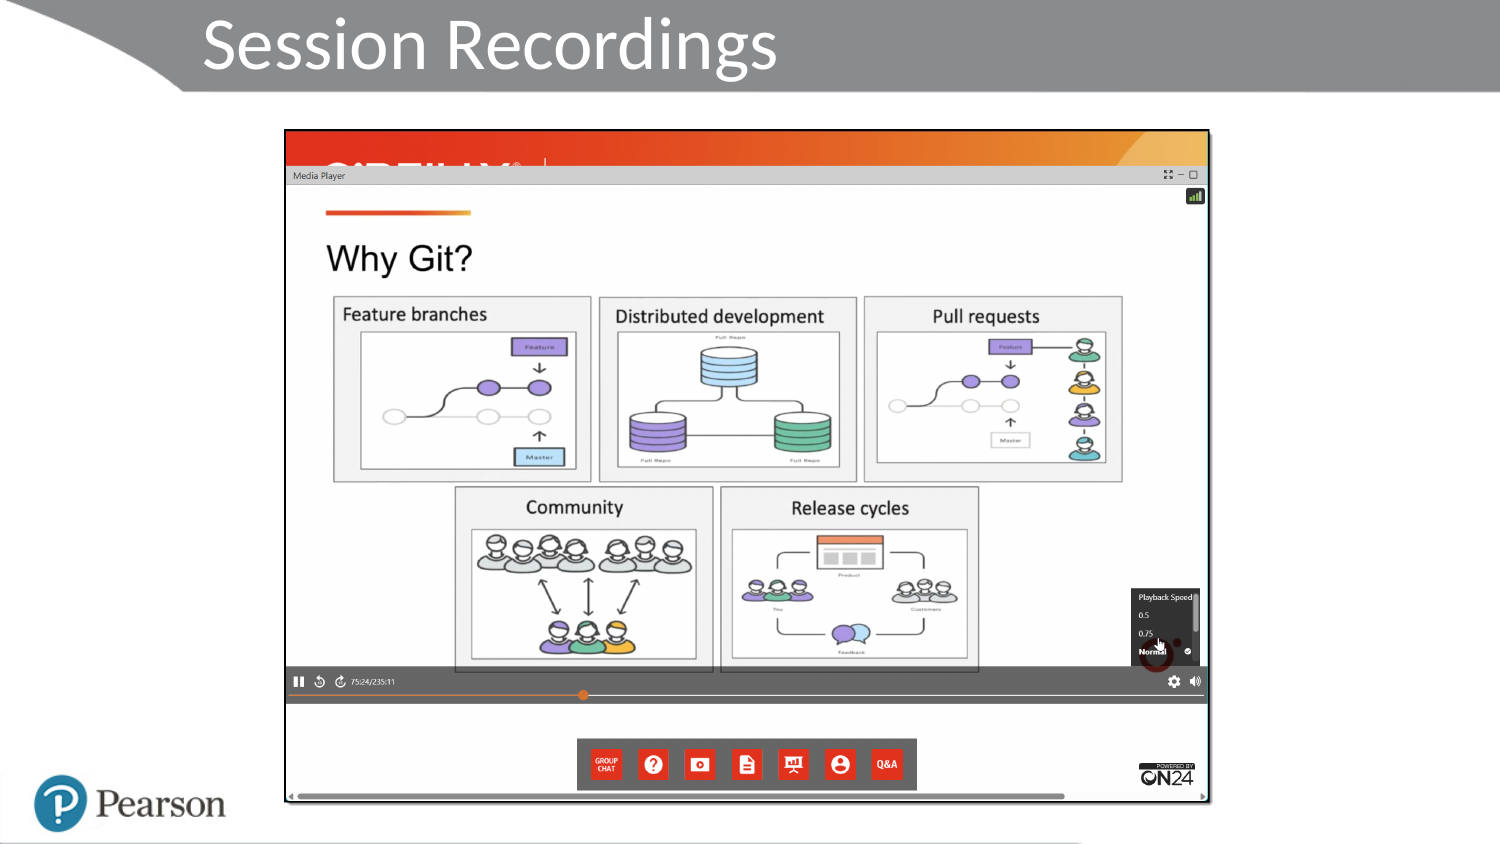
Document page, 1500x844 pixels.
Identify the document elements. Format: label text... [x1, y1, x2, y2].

title Session Recordings [187, 0, 1426, 79]
picture [0, 0, 1500, 844]
